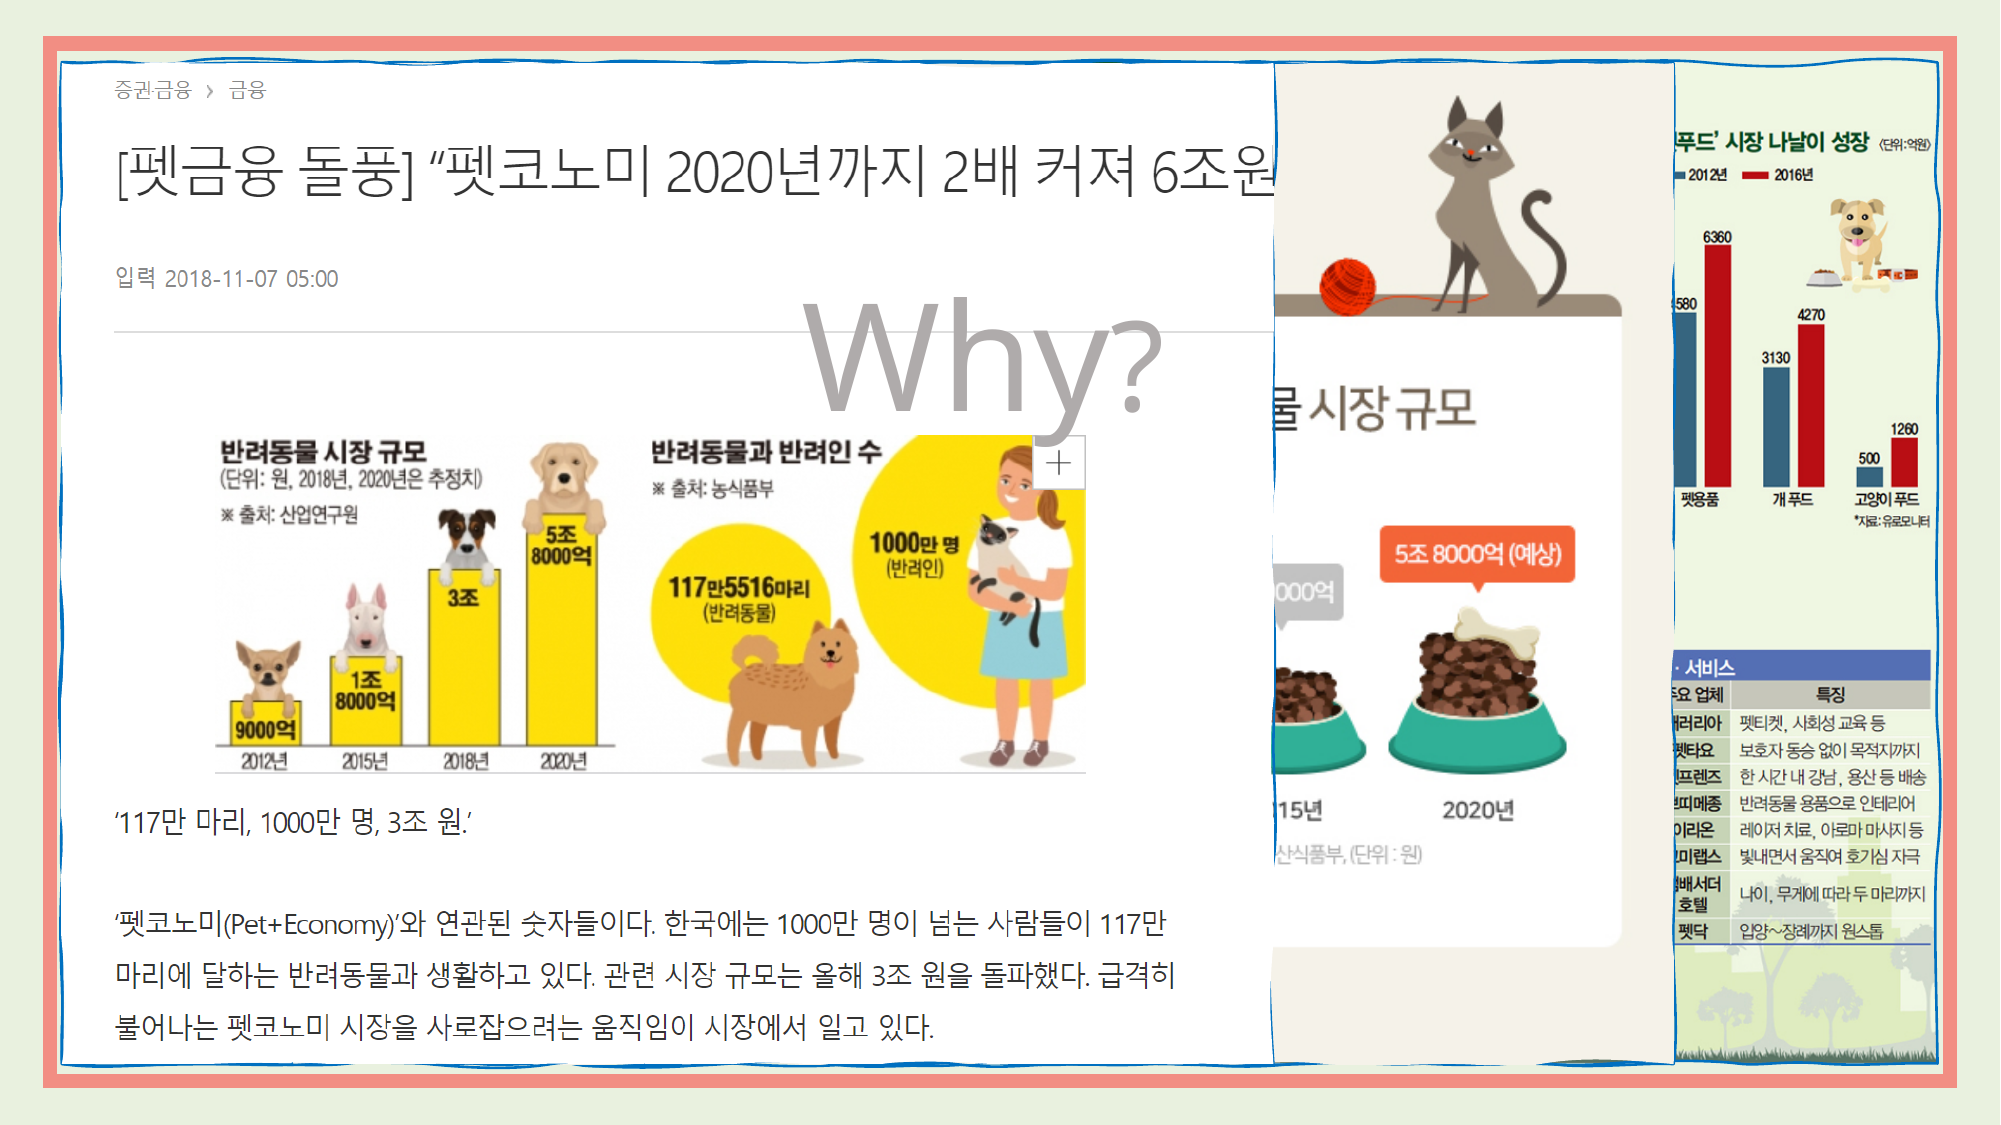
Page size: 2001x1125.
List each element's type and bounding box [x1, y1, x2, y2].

picture [61, 62, 1938, 1065]
text_box [49, 43, 1951, 1082]
